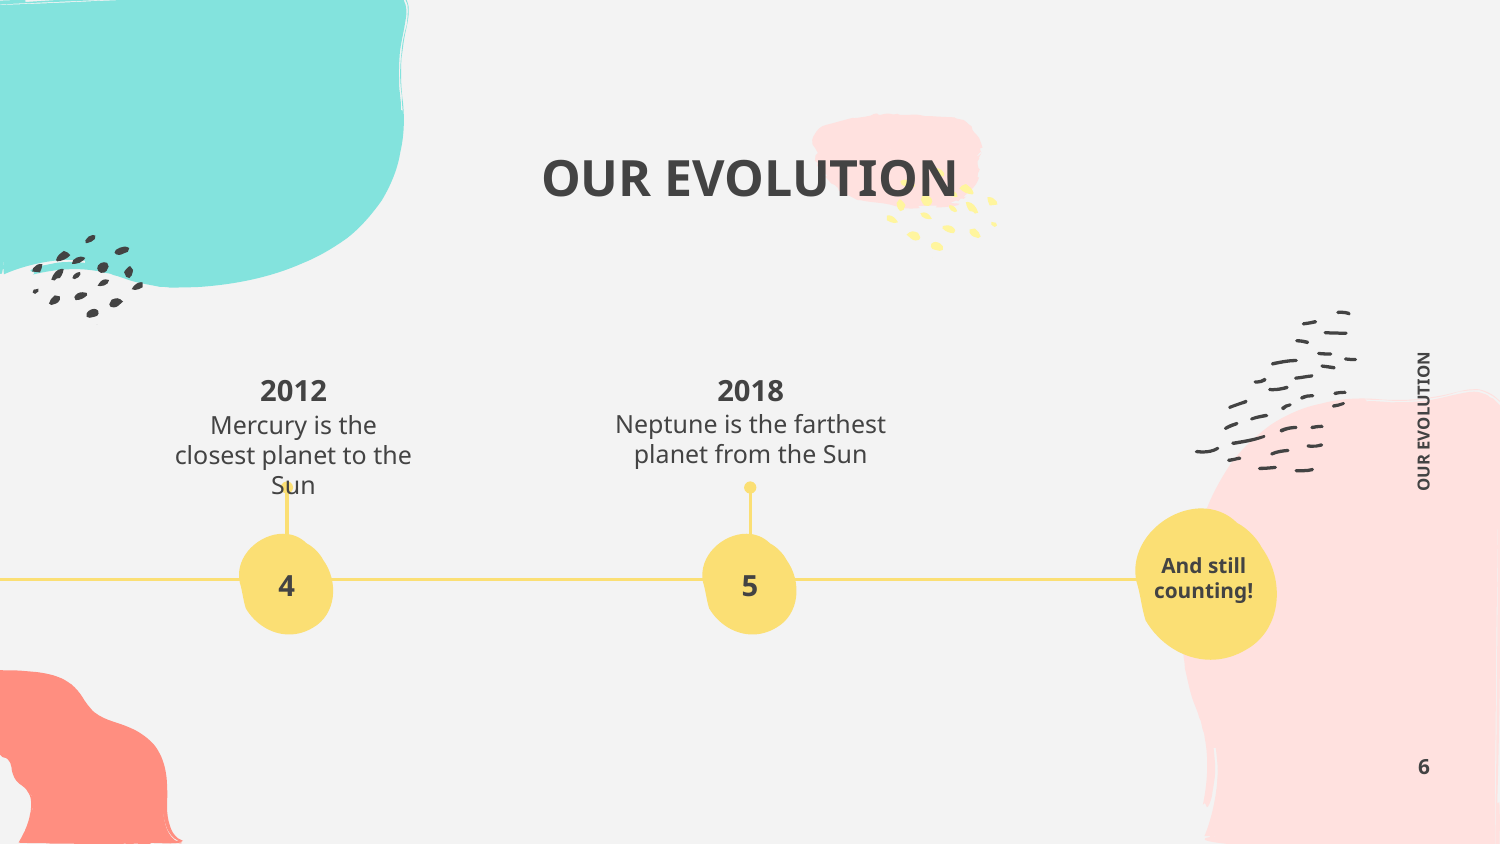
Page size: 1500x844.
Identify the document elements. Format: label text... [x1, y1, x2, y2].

slide_number ‹#› [1379, 738, 1469, 804]
text_box 2012 [169, 357, 418, 394]
text_box 2018 [640, 357, 861, 393]
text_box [0, 487, 1287, 661]
text_box Neptune is the farthest planet from the Sun [594, 393, 908, 476]
subtitle OUR EVOLUTION [1398, 204, 1451, 640]
title OUR EVOLUTION [517, 81, 982, 222]
text_box Mercury is the closest planet to the Sun [153, 394, 434, 466]
